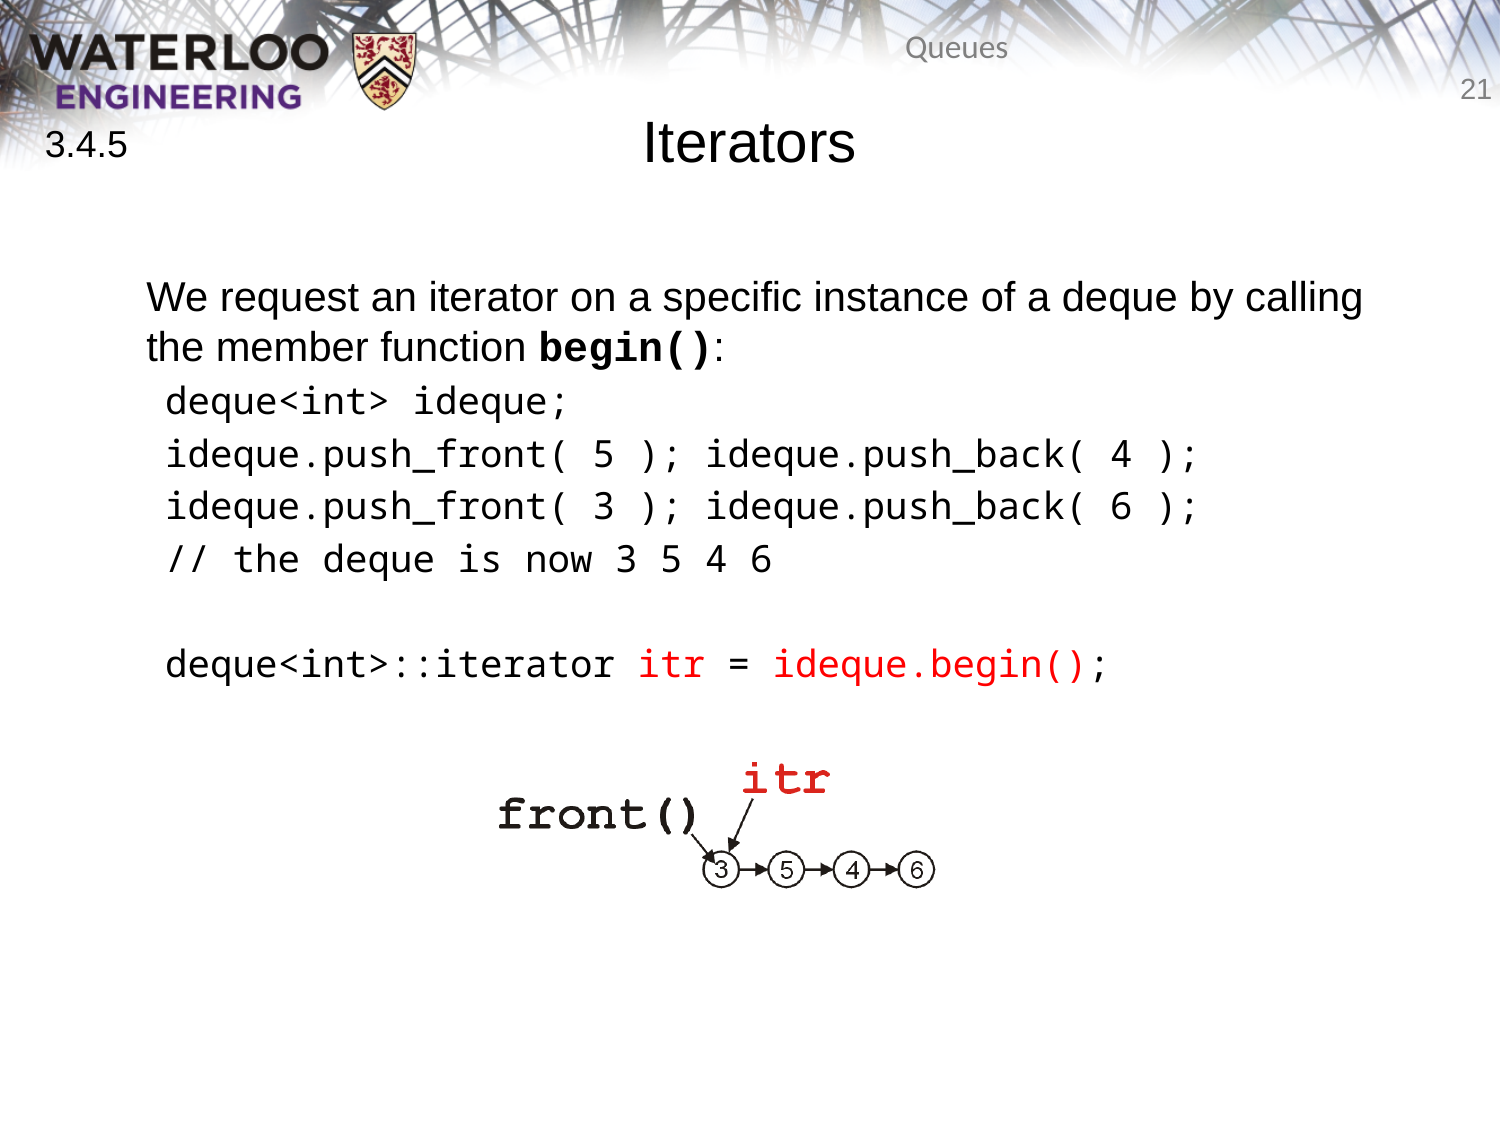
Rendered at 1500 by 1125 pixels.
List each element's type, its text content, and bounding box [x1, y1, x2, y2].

picture [0, 0, 1500, 1125]
text_box 3.4.5 [30, 112, 144, 172]
list We request an iterator on a specific instance of a deque by calling the member function begin(): deque<int> ideque; ideque.push_front( 5 ); ideque.push_back( 4 ); ideque.push_front( 3 ); ideque.push_back( 6 ); // the deque is now 3 5 4 6 deque<int>::iterator itr = ideque.begin(); [74, 262, 1426, 1006]
title Iterators [74, 44, 1426, 233]
